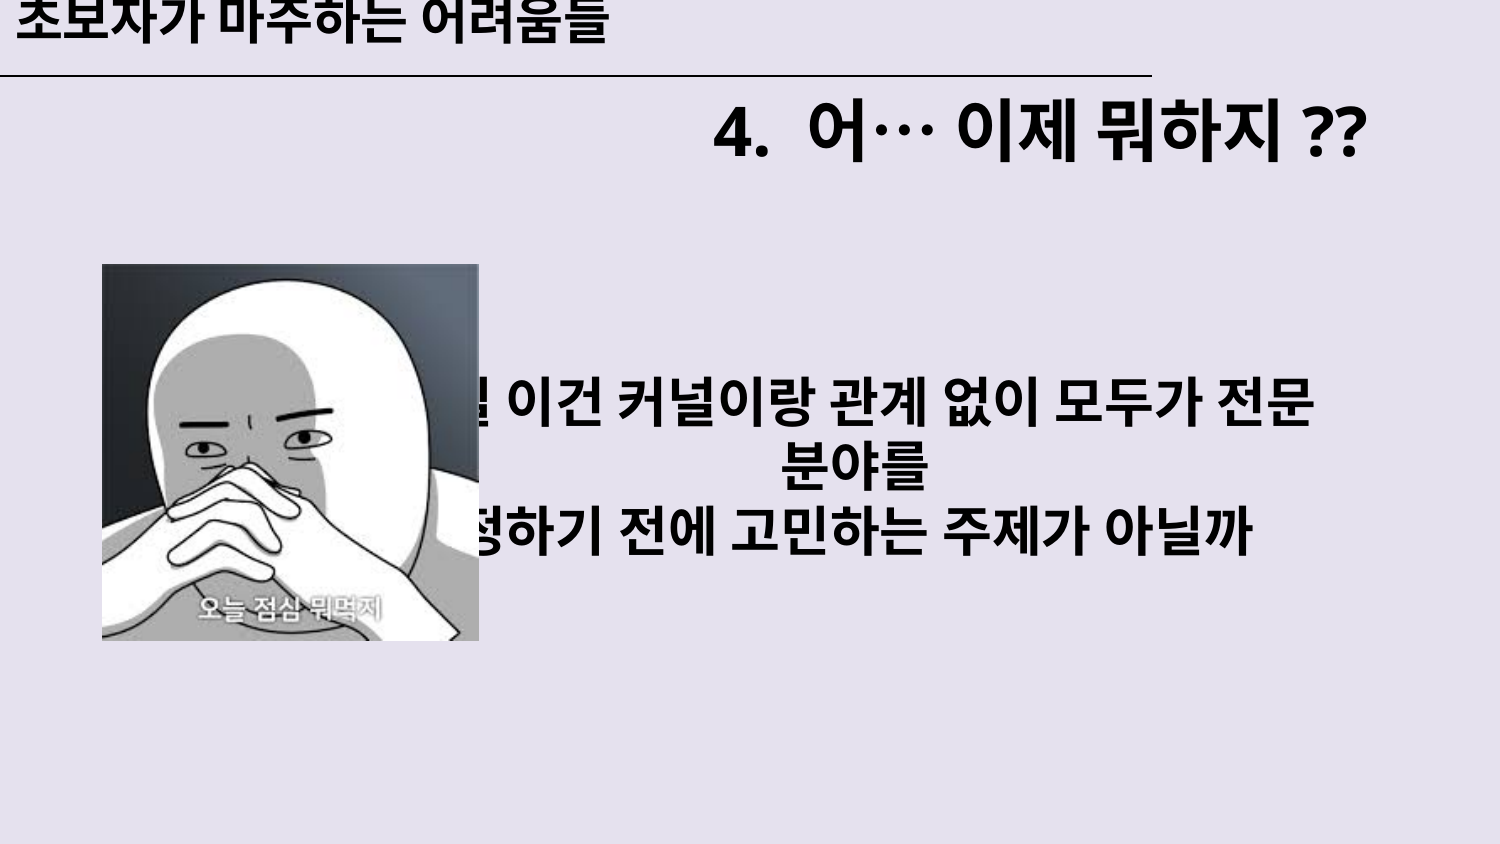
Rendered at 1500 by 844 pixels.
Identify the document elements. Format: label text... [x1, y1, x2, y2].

picture [102, 264, 480, 642]
subtitle 사실 이건 커널이랑 관계 없이 모두가 전문 분야를 정하기 전에 고민하는 주제가 아닐까 [338, 277, 1373, 654]
title 4. 어… 이제 뭐하지?? [116, 72, 1383, 167]
title 초보자가 마주하는 어려움들 [0, 0, 777, 88]
